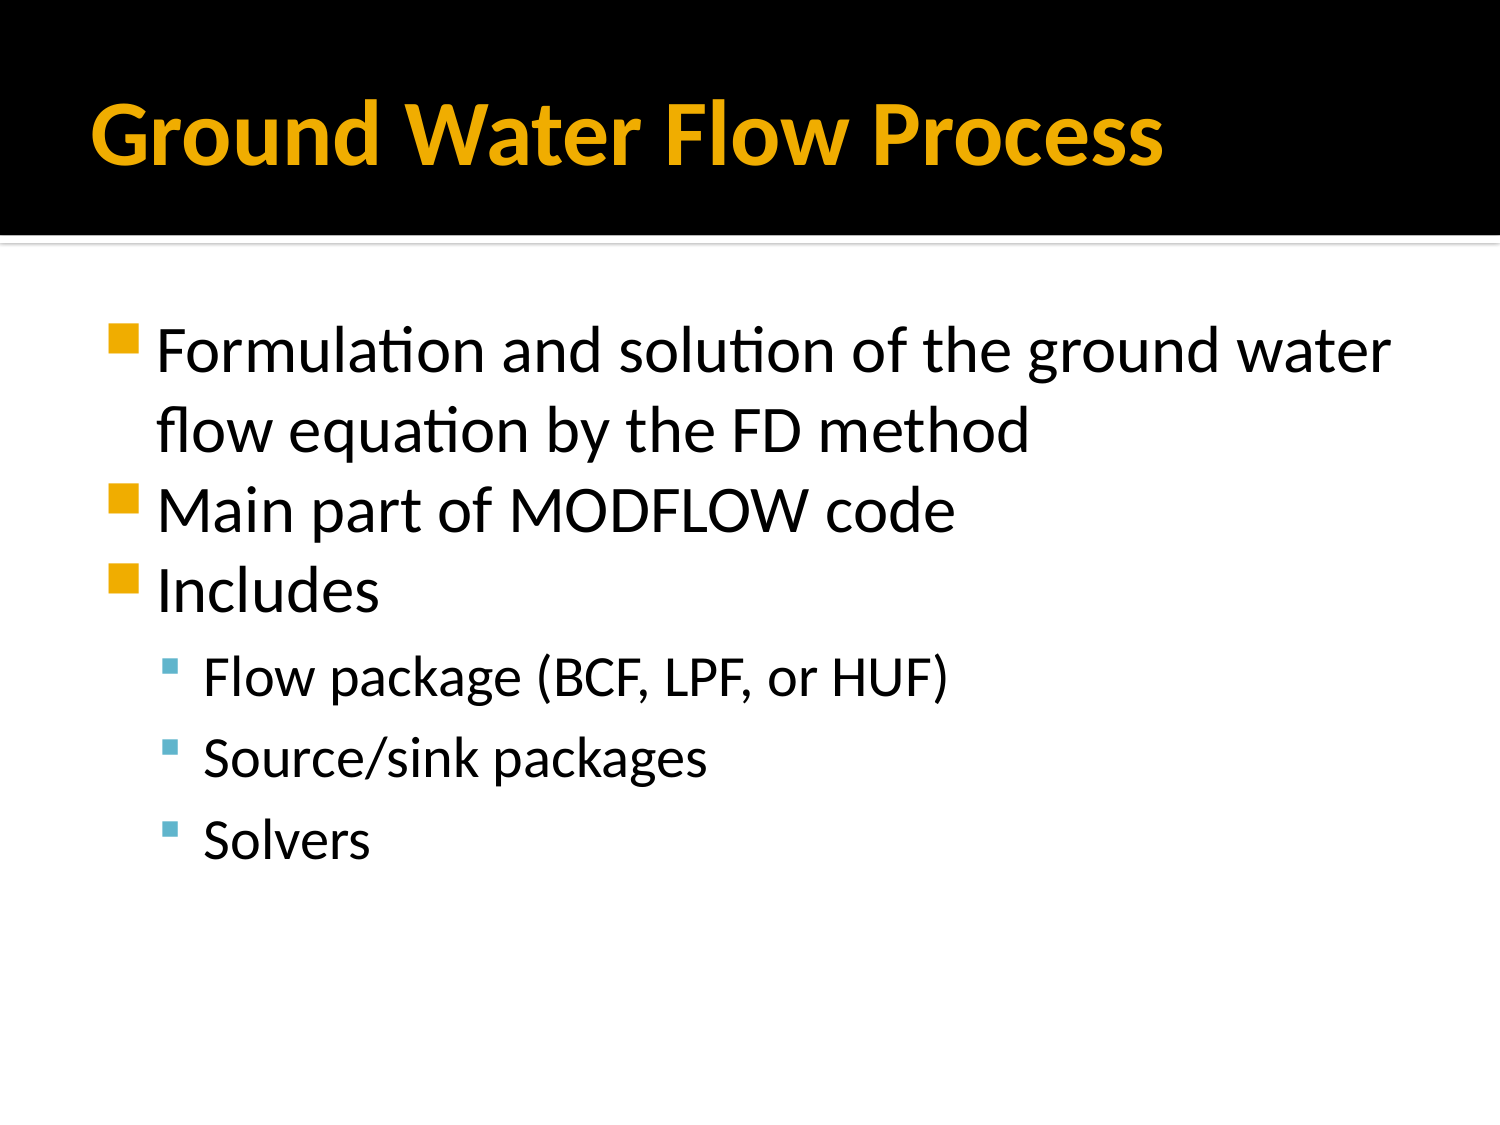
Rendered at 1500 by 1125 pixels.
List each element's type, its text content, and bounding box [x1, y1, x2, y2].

list Formulation and solution of the ground water flow equation by the FD method Main part of MODFLOW code Includes Flow package (BCF, LPF, or HUF) Source/sink packages Solvers [75, 291, 1425, 1050]
title Ground Water Flow Process [75, 25, 1425, 231]
